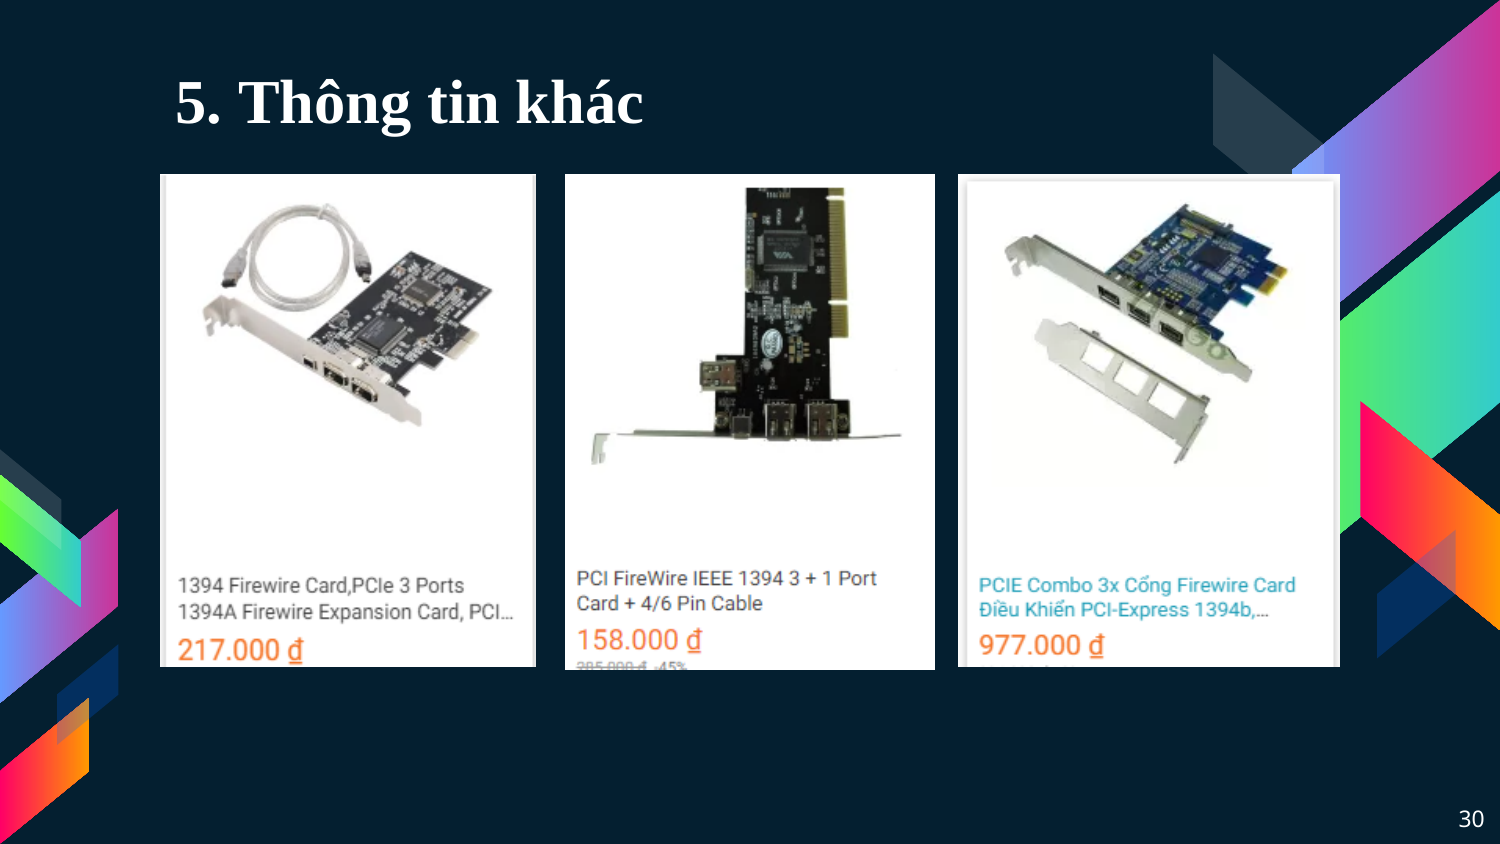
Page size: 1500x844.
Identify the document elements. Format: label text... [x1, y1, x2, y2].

title 5. Thông tin khác [160, 46, 1141, 151]
picture [160, 173, 536, 668]
picture [957, 173, 1340, 668]
picture [565, 173, 935, 670]
text_box [160, 151, 1265, 749]
slide_number 30 [1403, 789, 1500, 844]
